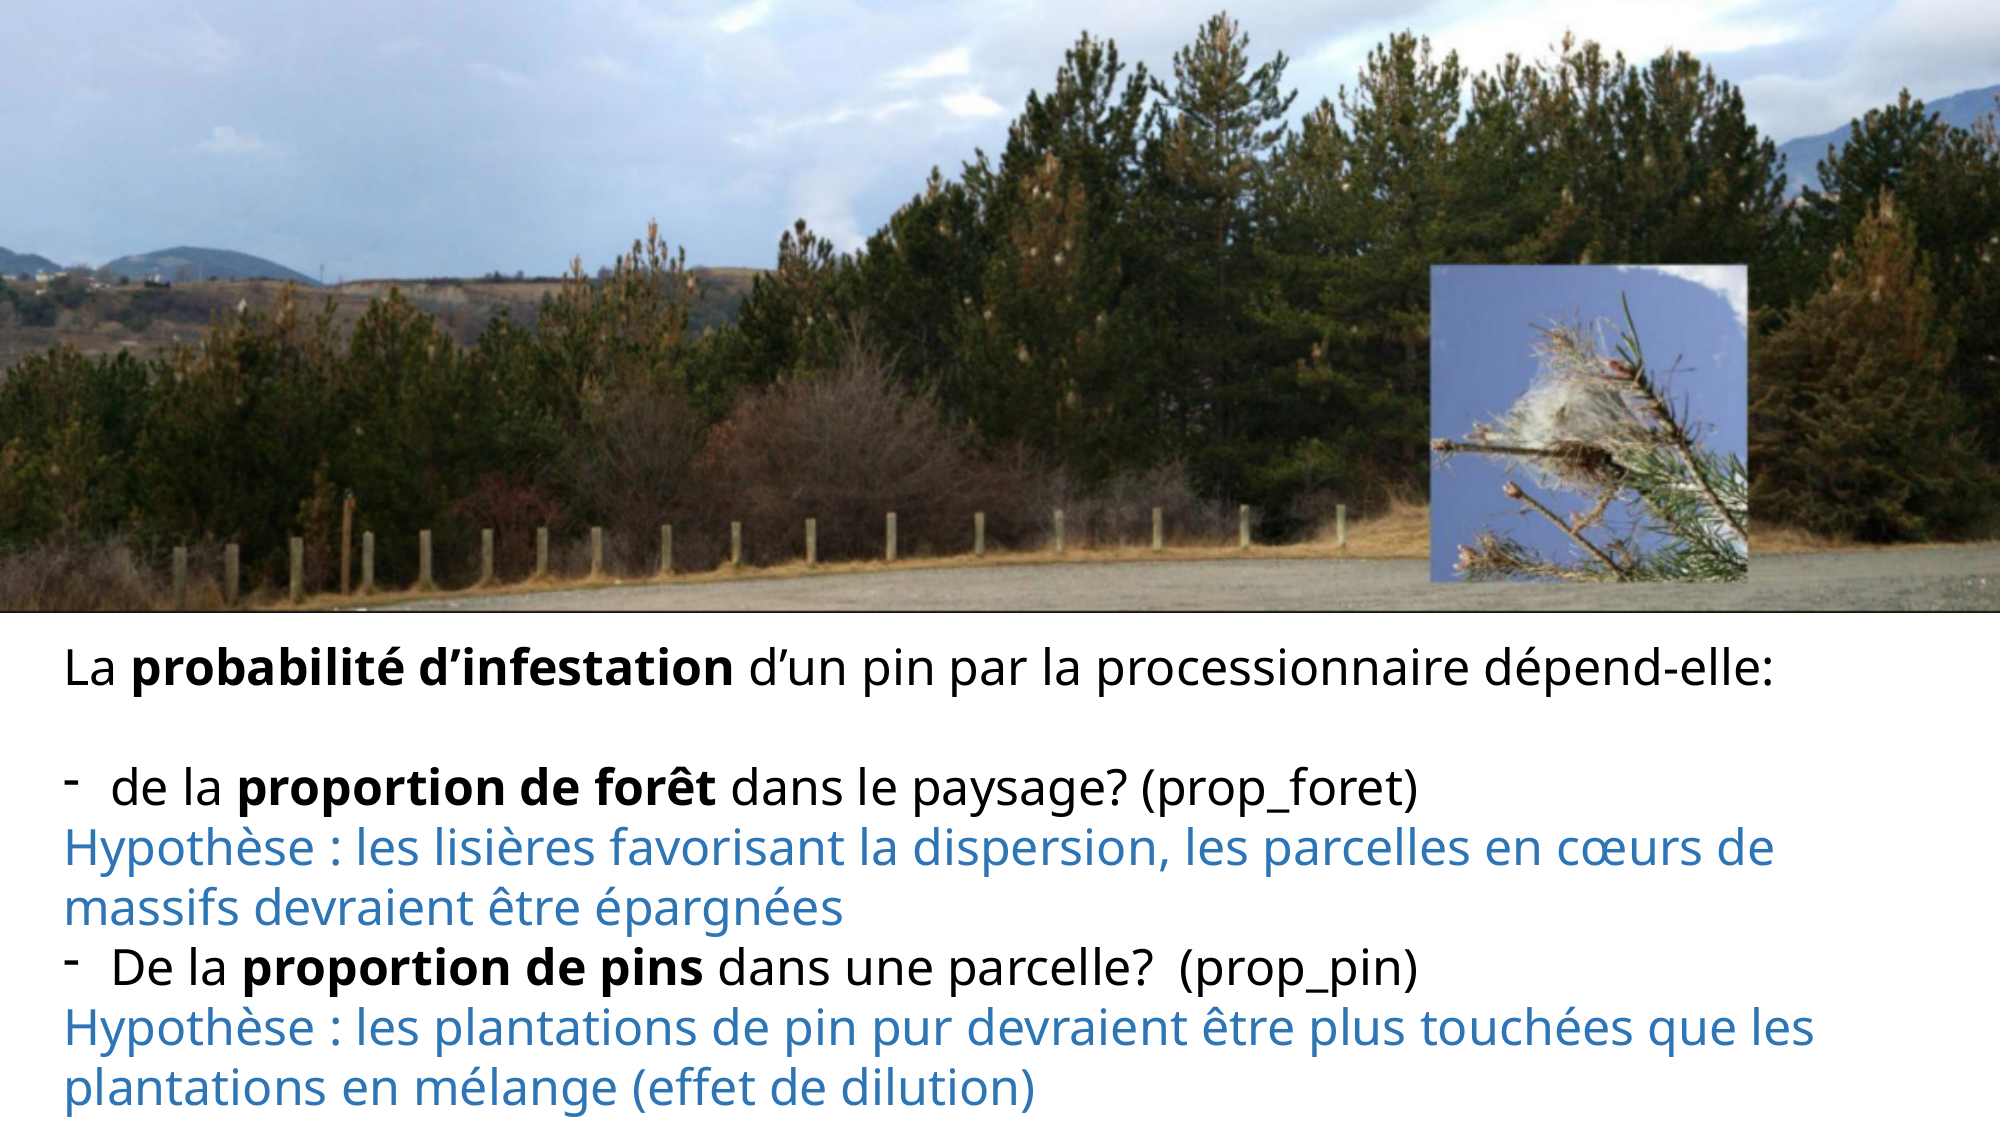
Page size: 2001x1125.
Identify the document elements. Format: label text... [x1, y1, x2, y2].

picture [0, 0, 2000, 613]
text_box La probabilité d’infestation d’un pin par la processionnaire dépend-elle: de la proportion de forêt dans le paysage? (prop_foret) Hypothèse : les lisières favorisant la dispersion, les parcelles en cœurs de massifs devraient être épargnées De la proportion de pins dans une parcelle? (prop_pin) Hypothèse : les plantations de pin pur devraient être plus touchées que les plantations en mélange (effet de dilution) [48, 628, 1838, 1125]
